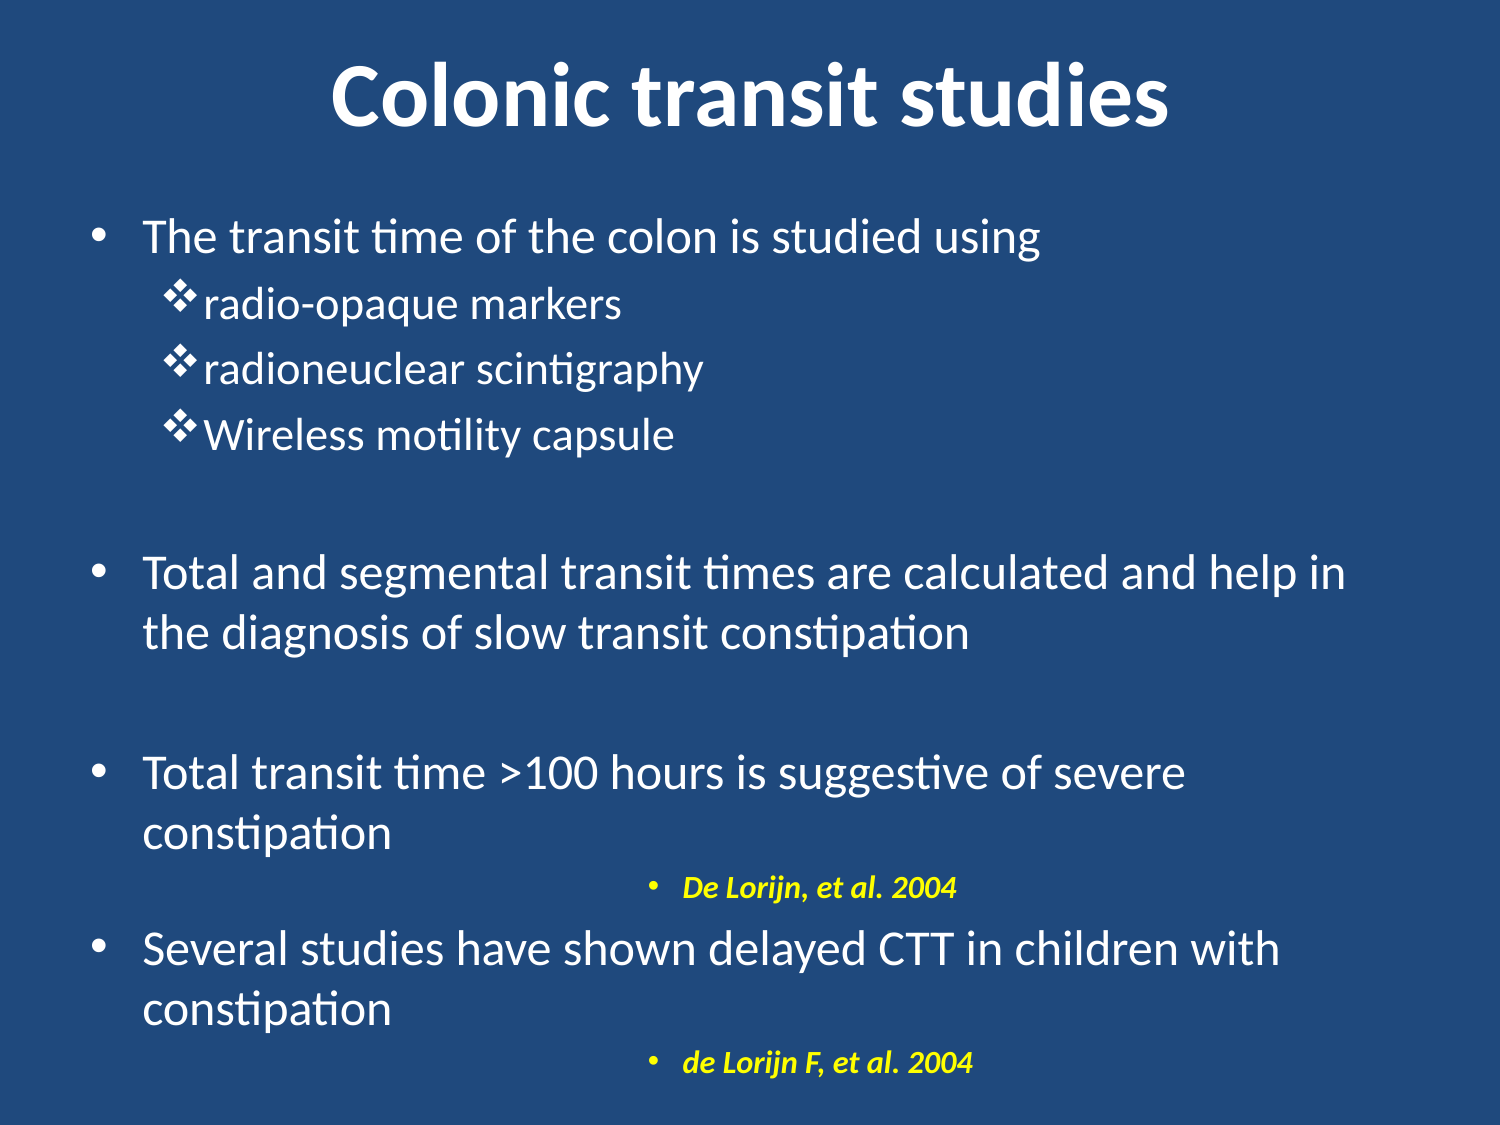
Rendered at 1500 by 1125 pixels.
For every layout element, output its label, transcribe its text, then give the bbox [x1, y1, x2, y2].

list The transit time of the colon is studied using radio-opaque markers radioneuclear scintigraphy Wireless motility capsule Total and segmental transit times are calculated and help in the diagnosis of slow transit constipation Total transit time >100 hours is suggestive of severe constipation De Lorijn, et al. 2004 Several studies have shown delayed CTT in children with constipation de Lorijn F, et al. 2004 [75, 196, 1425, 1094]
title Colonic transit studies [76, 19, 1427, 161]
